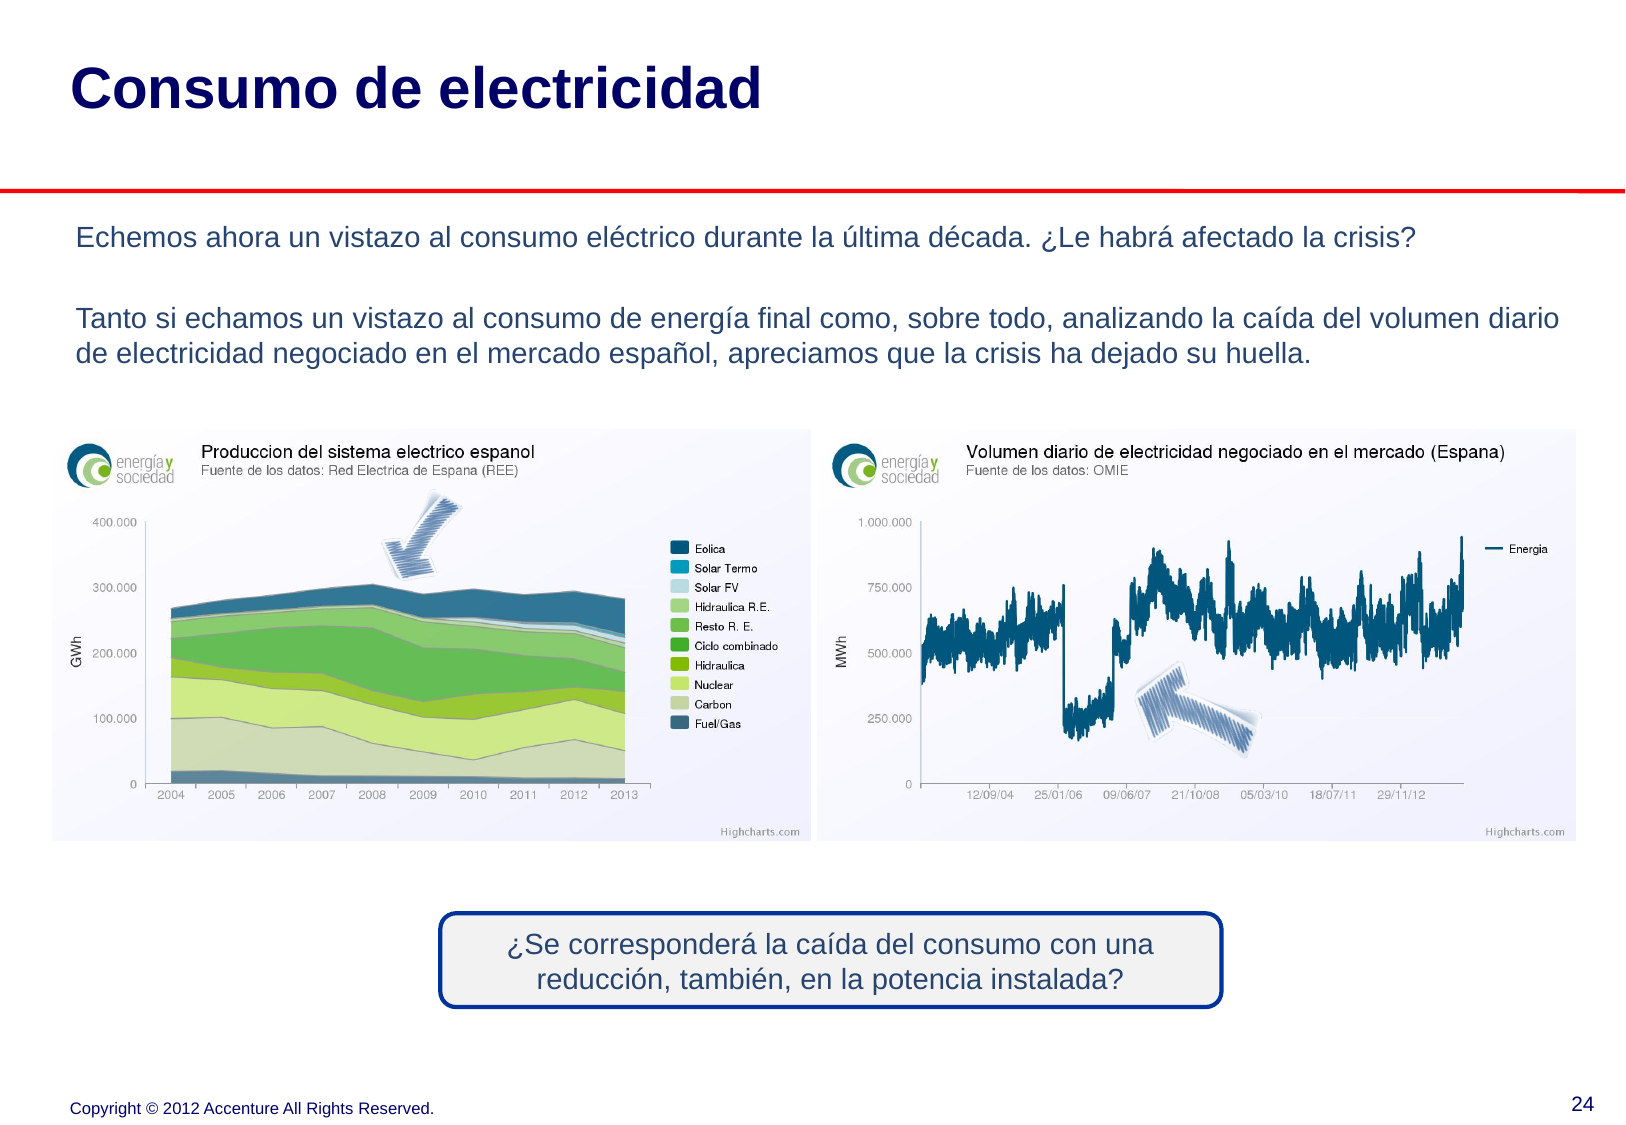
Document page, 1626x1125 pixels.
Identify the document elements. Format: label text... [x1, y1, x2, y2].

text_box Tanto si echamos un vistazo al consumo de energía final como, sobre todo, analizando la caída del volumen diario de electricidad negociado en el mercado español, apreciamos que la crisis ha dejado su huella. [69, 292, 1593, 377]
text_box ¿Se corresponderá la caída del consumo con una reducción, también, en la potencia instalada? [438, 911, 1224, 1010]
picture [816, 429, 1576, 841]
picture [52, 429, 812, 841]
title Consumo de electricidad [70, 58, 1261, 182]
text_box Echemos ahora un vistazo al consumo eléctrico durante la última década. ¿Le habrá afectado la crisis? [69, 210, 1593, 261]
